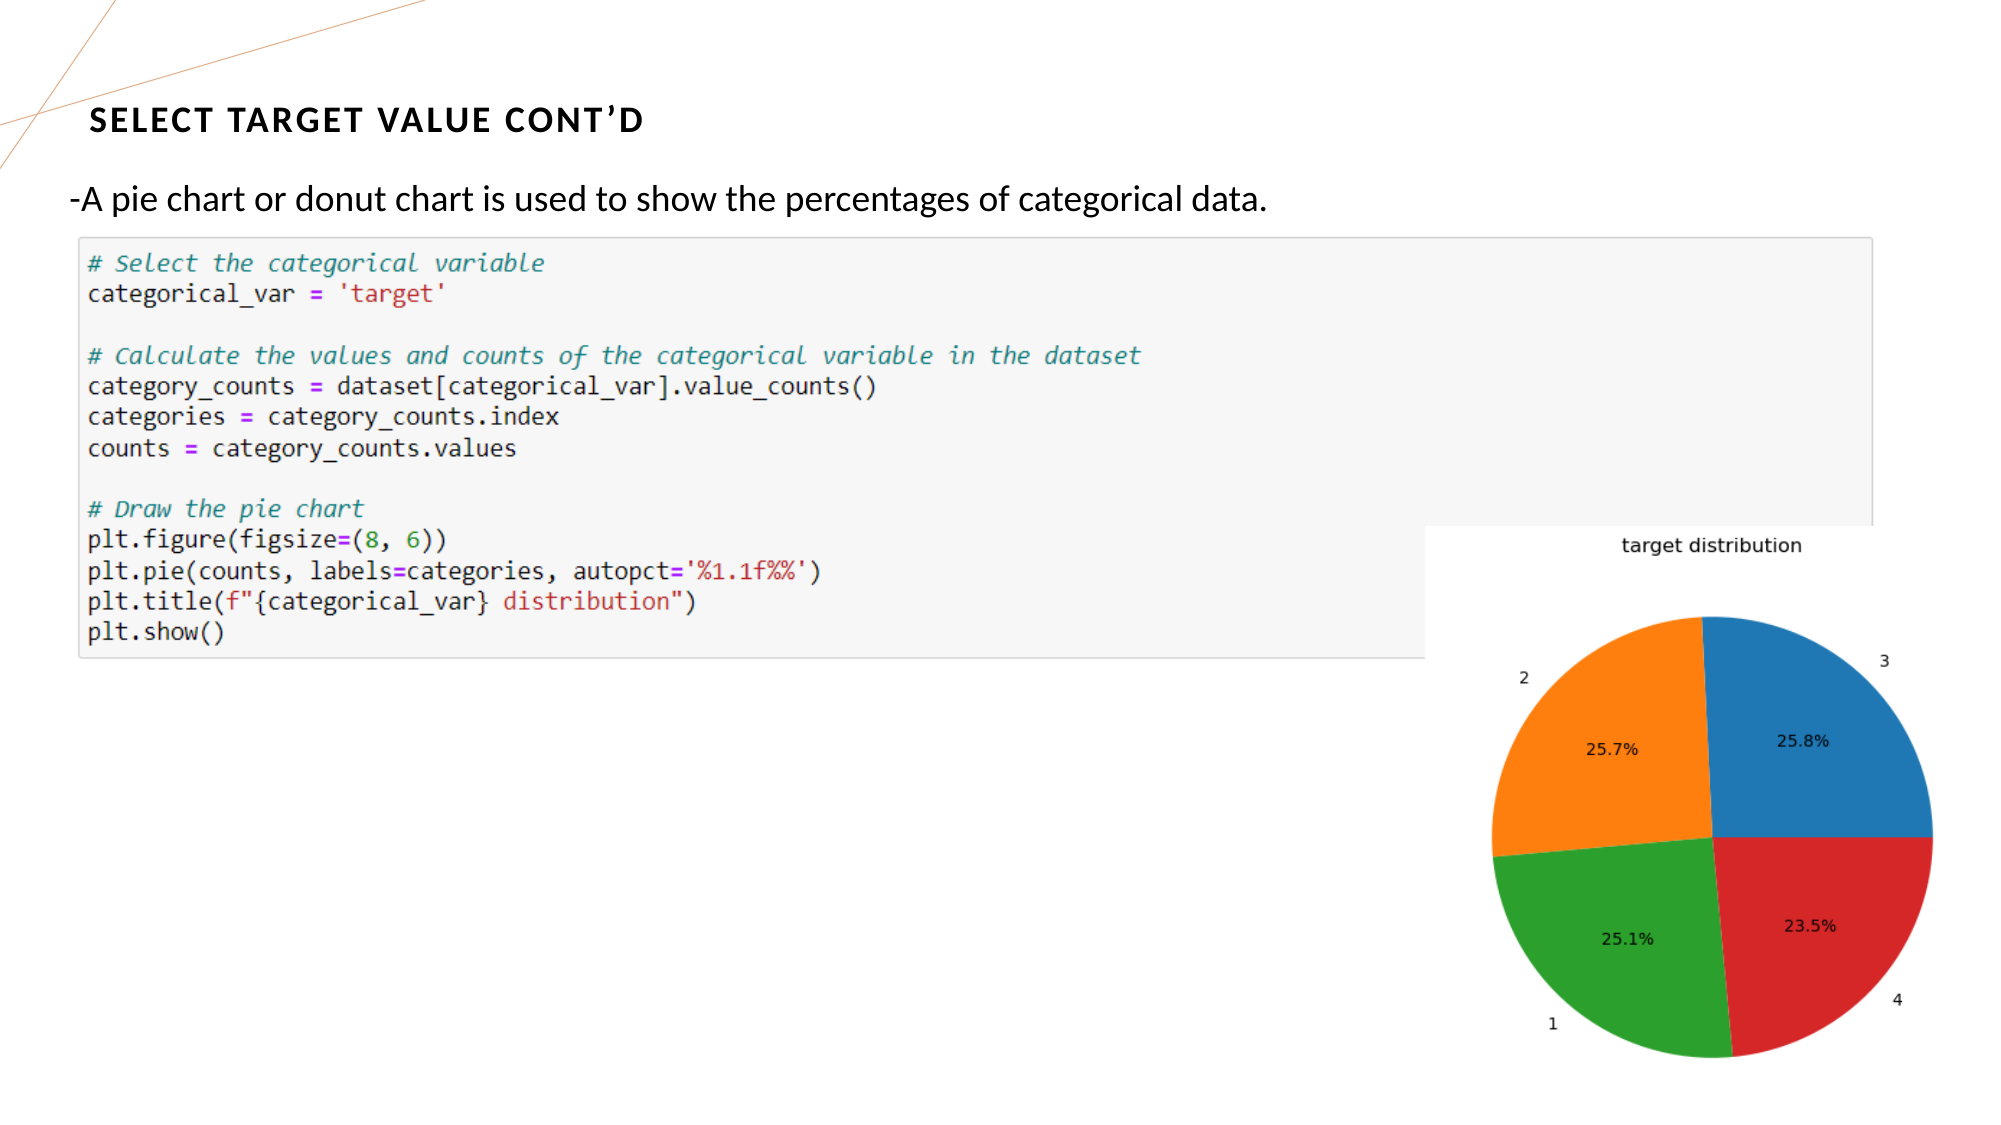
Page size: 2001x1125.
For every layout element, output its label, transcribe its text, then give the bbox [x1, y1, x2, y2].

picture [74, 227, 2000, 1125]
text_box -A pie chart or donut chart is used to show the percentages of categorical data. [54, 167, 1882, 227]
title Select Target Value Cont’d [74, 72, 670, 167]
